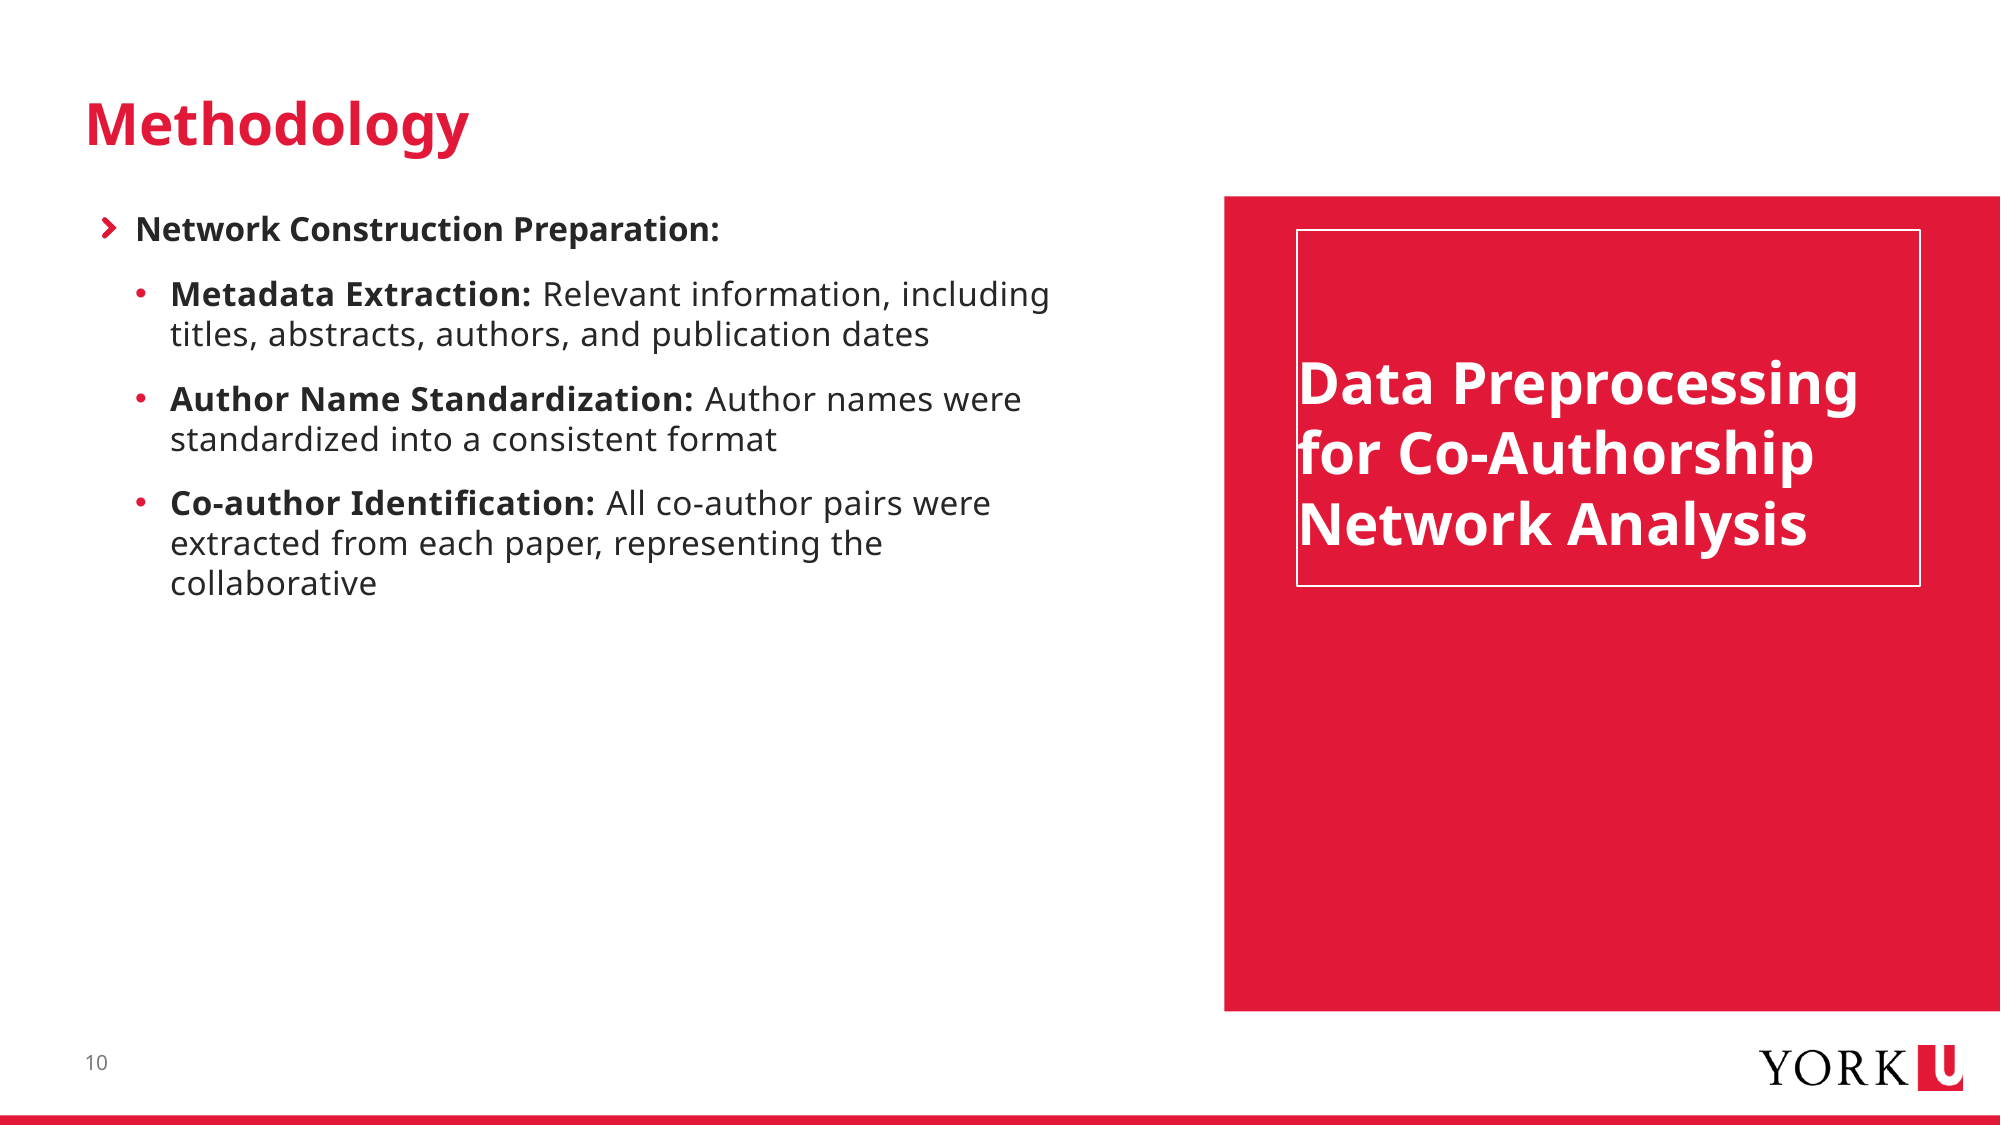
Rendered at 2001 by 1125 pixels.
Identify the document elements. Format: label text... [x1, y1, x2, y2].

text_box Network Construction Preparation: Metadata Extraction: Relevant information, including titles, abstracts, authors, and publication dates Author Name Standardization: Author names were standardized into a consistent format Co-author Identification: All co-author pairs were extracted from each paper, representing the collaborative [84, 200, 1116, 992]
slide_number 10 [84, 1034, 154, 1094]
title Methodology [84, 39, 1916, 158]
picture [99, 216, 123, 240]
list Data Preprocessing for Co-Authorship Network Analysis [1296, 229, 1921, 587]
picture [1759, 1045, 1963, 1091]
